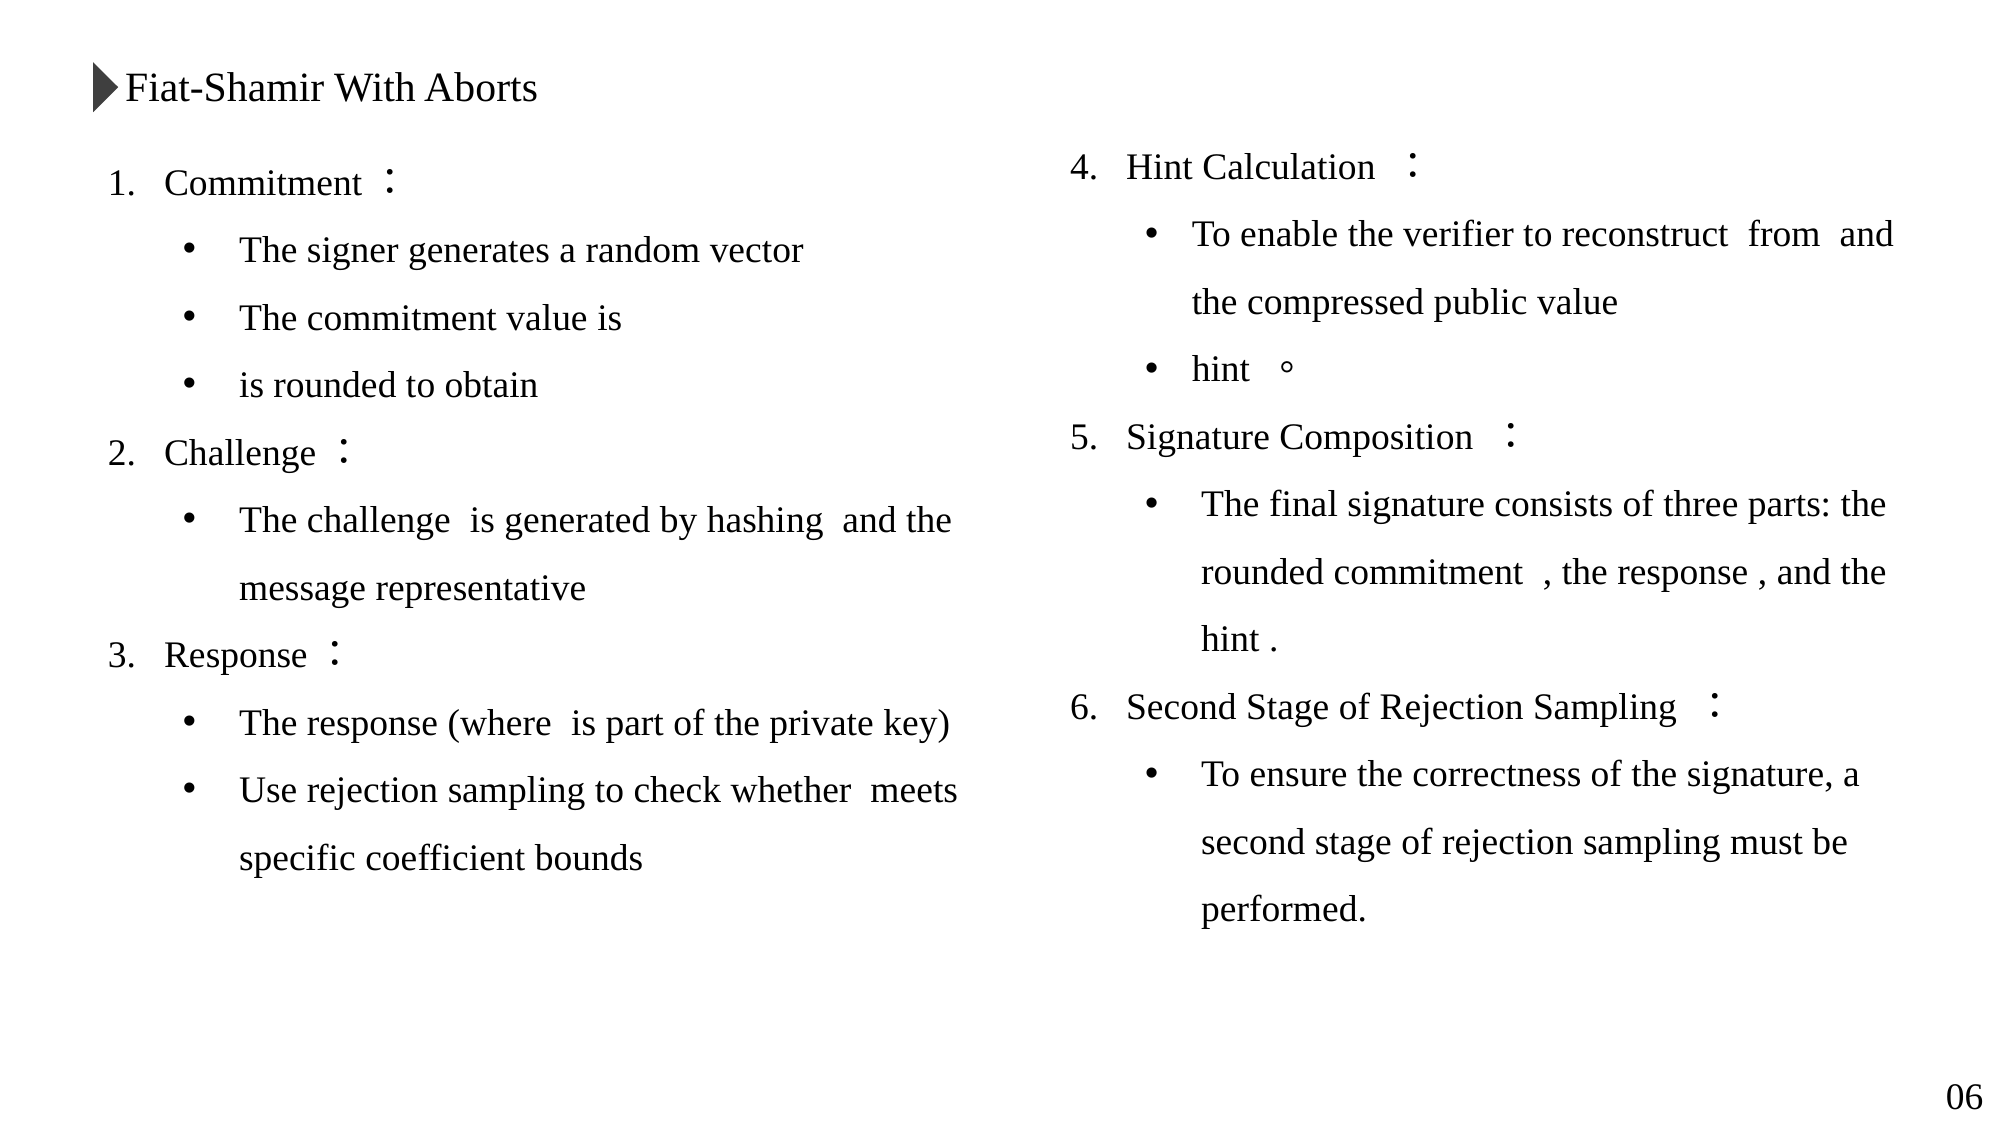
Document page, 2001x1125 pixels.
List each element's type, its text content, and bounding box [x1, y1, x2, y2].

text_box 06 [1929, 1064, 2000, 1125]
text_box D [0, 0, 2000, 1125]
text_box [93, 52, 555, 118]
